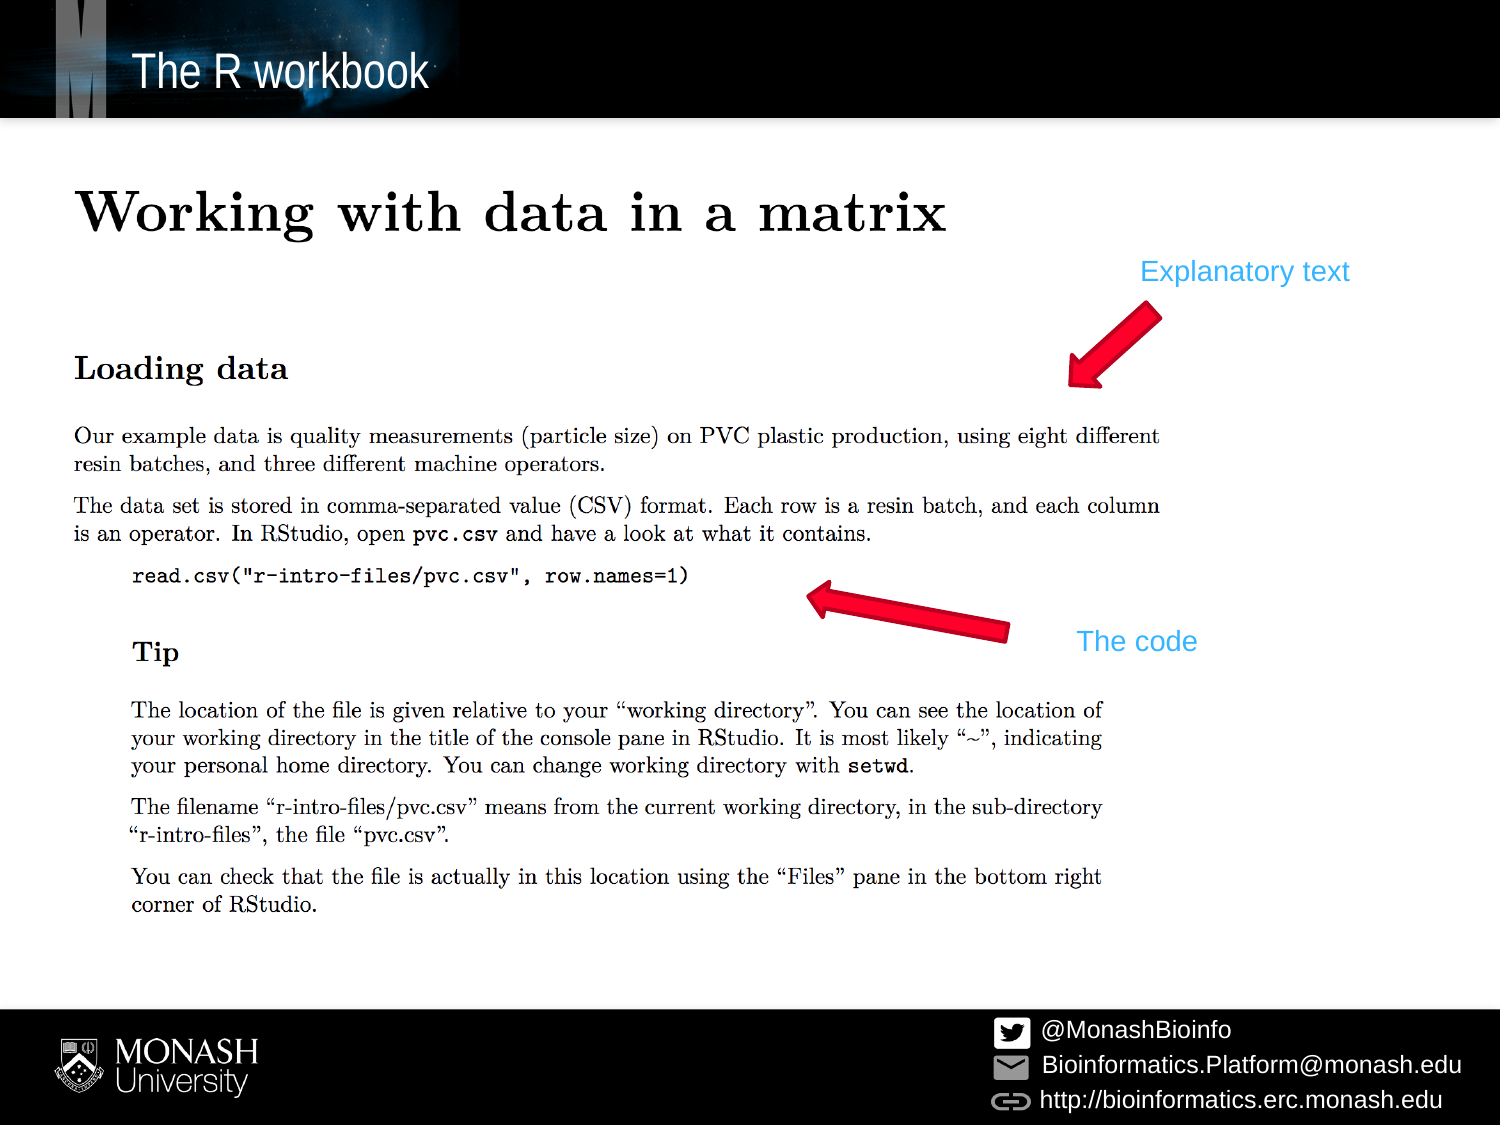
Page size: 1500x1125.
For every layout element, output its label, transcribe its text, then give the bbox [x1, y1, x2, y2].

title The R workbook [116, 23, 1425, 108]
picture [54, 1038, 258, 1098]
picture [0, 0, 670, 118]
text_box Explanatory text [1218, 245, 1366, 295]
picture [38, 168, 1213, 935]
picture [987, 1014, 1035, 1122]
